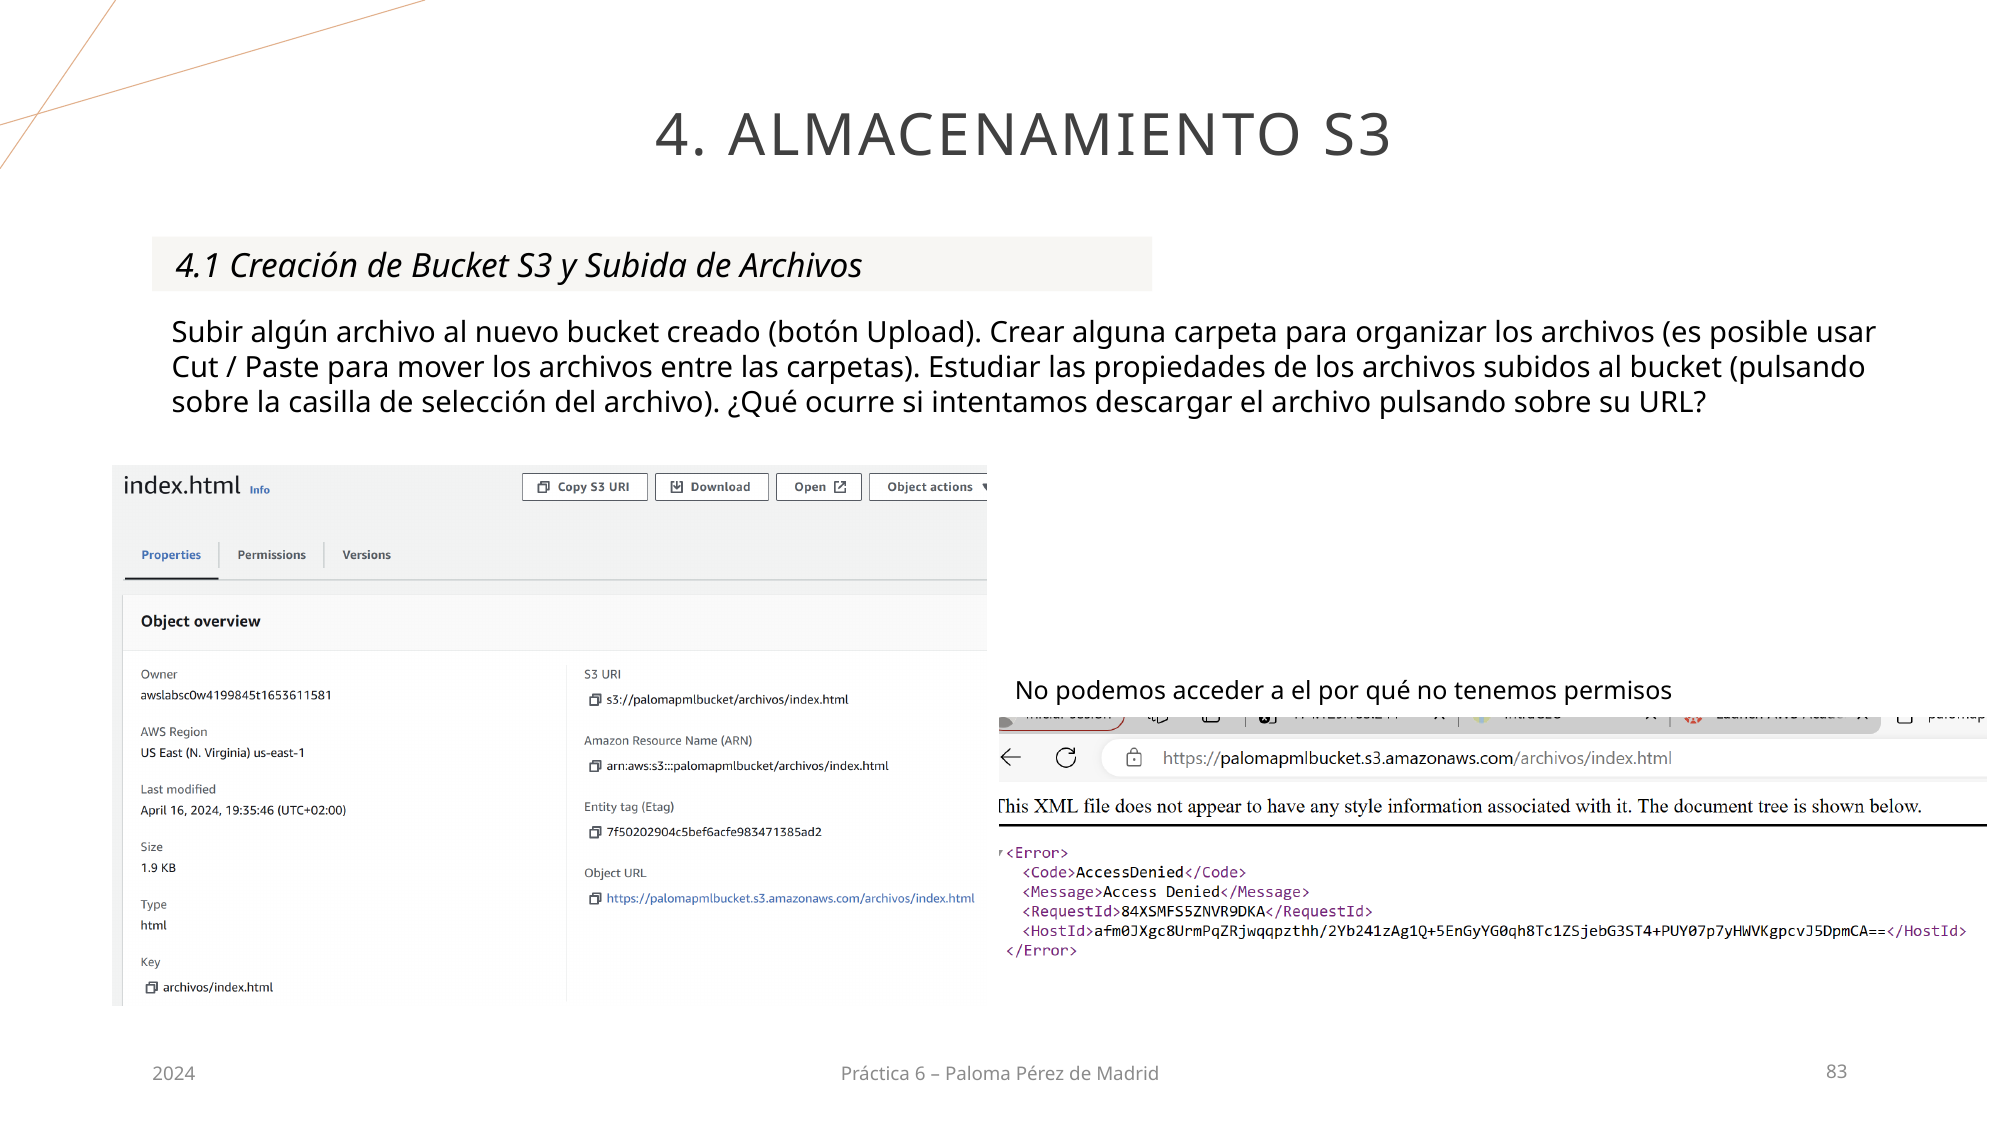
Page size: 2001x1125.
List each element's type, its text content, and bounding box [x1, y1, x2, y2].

picture [111, 465, 987, 1006]
footer Práctica 6 – Paloma Pérez de Madrid [662, 1042, 1338, 1103]
text_box 4.1 Creación de Bucket S3 y Subida de Archivos [152, 236, 1153, 292]
slide_number 83 [1412, 1042, 1863, 1103]
picture [999, 717, 1987, 1012]
slide_number 2024 [137, 1042, 588, 1103]
text_box No podemos acceder a el por qué no tenemos permisos [999, 667, 2000, 712]
title 4. Almacenamiento s3 [112, 62, 1940, 280]
text_box Subir algún archivo al nuevo bucket creado (botón Upload). Crear alguna carpeta para organizar los archivos (es posible usar Cut / Paste para mover los archivos entre las carpetas). Estudiar las propiedades de los archivos subidos al bucket (pulsando sobre la casilla de selección del archivo). ¿Qué ocurre si intentamos descargar el archivo pulsando sobre su URL? [156, 306, 1940, 426]
